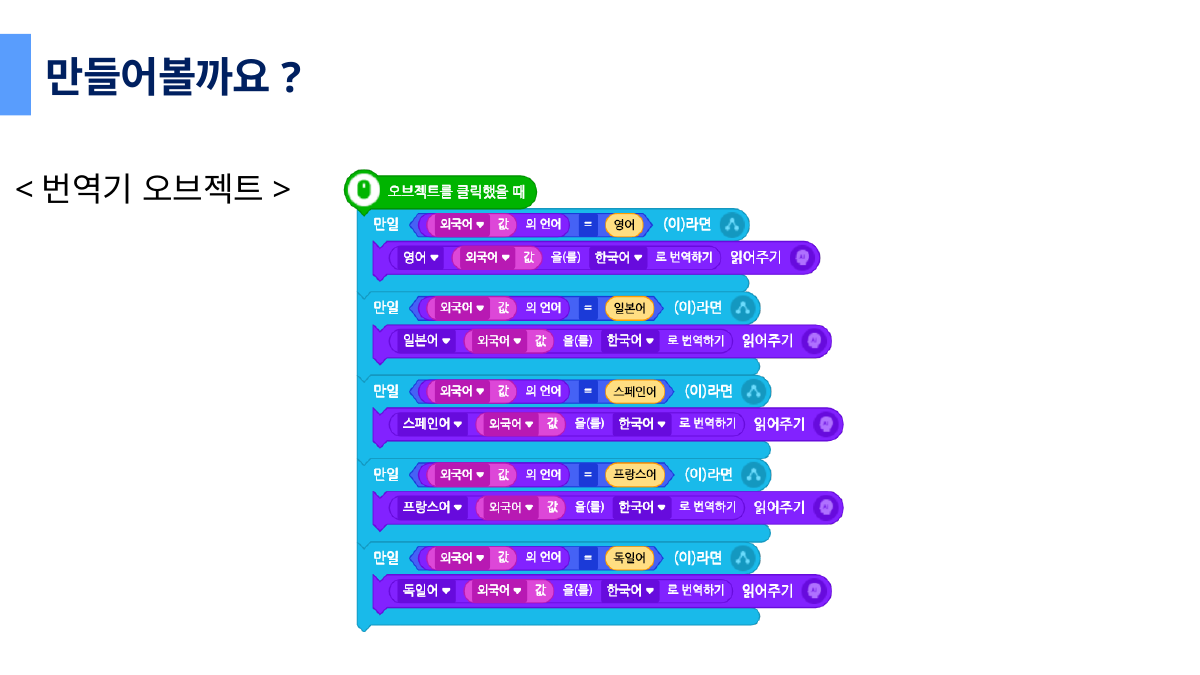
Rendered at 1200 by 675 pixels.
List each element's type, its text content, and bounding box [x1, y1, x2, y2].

picture [343, 166, 857, 632]
text_box 만들어볼까요? [32, 43, 712, 109]
text_box [0, 33, 32, 116]
text_box <번역기 오브젝트> [0, 160, 403, 215]
